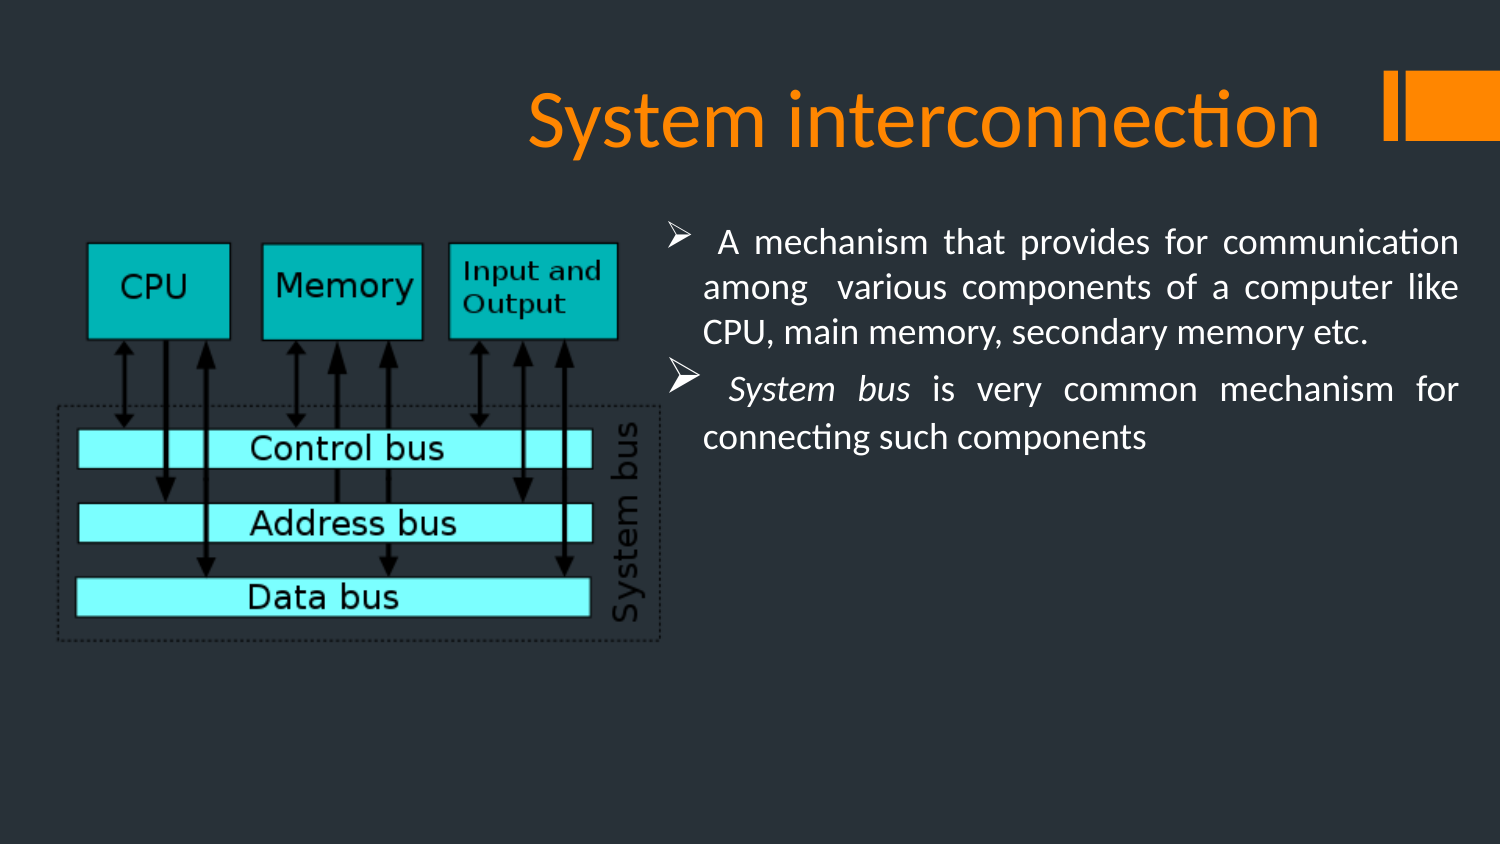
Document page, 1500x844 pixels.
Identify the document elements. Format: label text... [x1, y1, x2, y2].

text_box A mechanism that provides for communication among various components of a computer like CPU, main memory, secondary memory etc. System bus is very common mechanism for connecting such components [649, 209, 1475, 509]
title System interconnection [512, 21, 1350, 172]
picture [49, 212, 676, 672]
